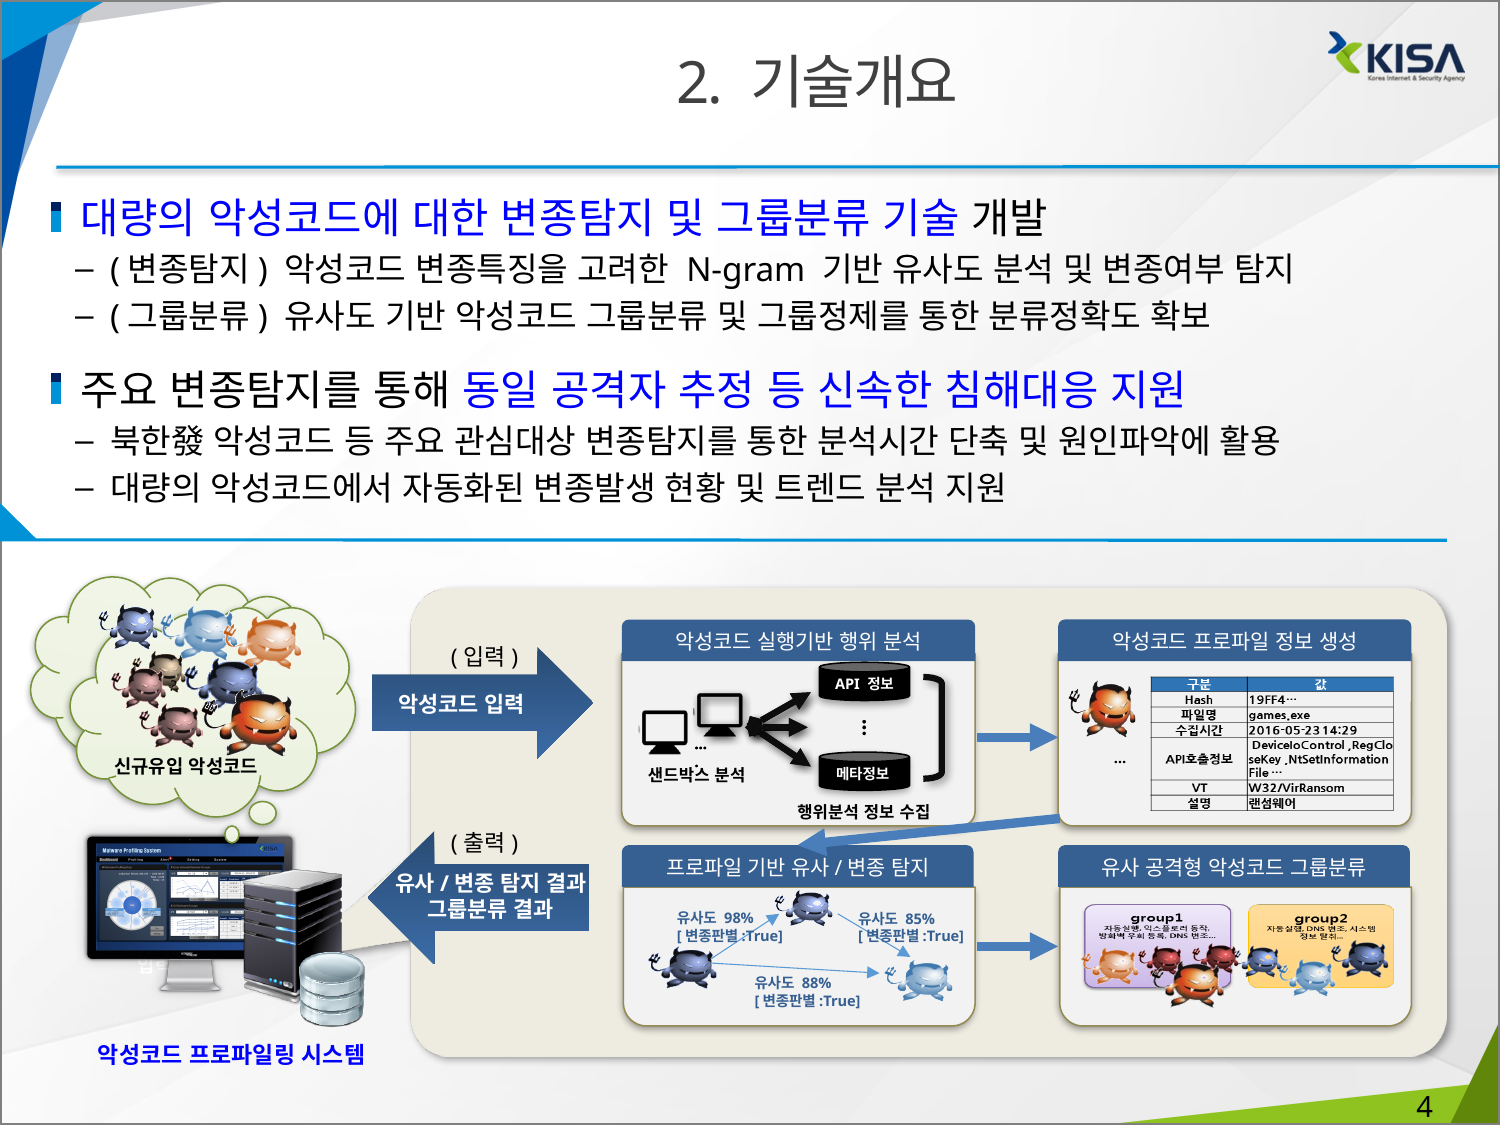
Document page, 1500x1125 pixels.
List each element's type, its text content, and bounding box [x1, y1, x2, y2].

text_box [973, 818, 1060, 867]
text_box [621, 619, 976, 827]
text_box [1057, 844, 1412, 1027]
picture [2, 541, 1498, 1123]
text_box [179, 799, 253, 818]
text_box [69, 830, 395, 1077]
text_box [128, 799, 178, 806]
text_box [1057, 618, 1412, 827]
slide_number 4 [1364, 1081, 1486, 1125]
text_box [225, 825, 239, 829]
picture [2, 2, 1498, 166]
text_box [647, 889, 978, 1021]
text_box [248, 800, 277, 826]
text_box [371, 646, 594, 759]
text_box [69, 676, 93, 778]
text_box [0, 166, 1500, 541]
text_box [98, 602, 303, 790]
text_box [621, 844, 976, 1027]
text_box [29, 576, 285, 745]
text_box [367, 830, 602, 965]
title 2. 기술개요 [150, 37, 1485, 144]
